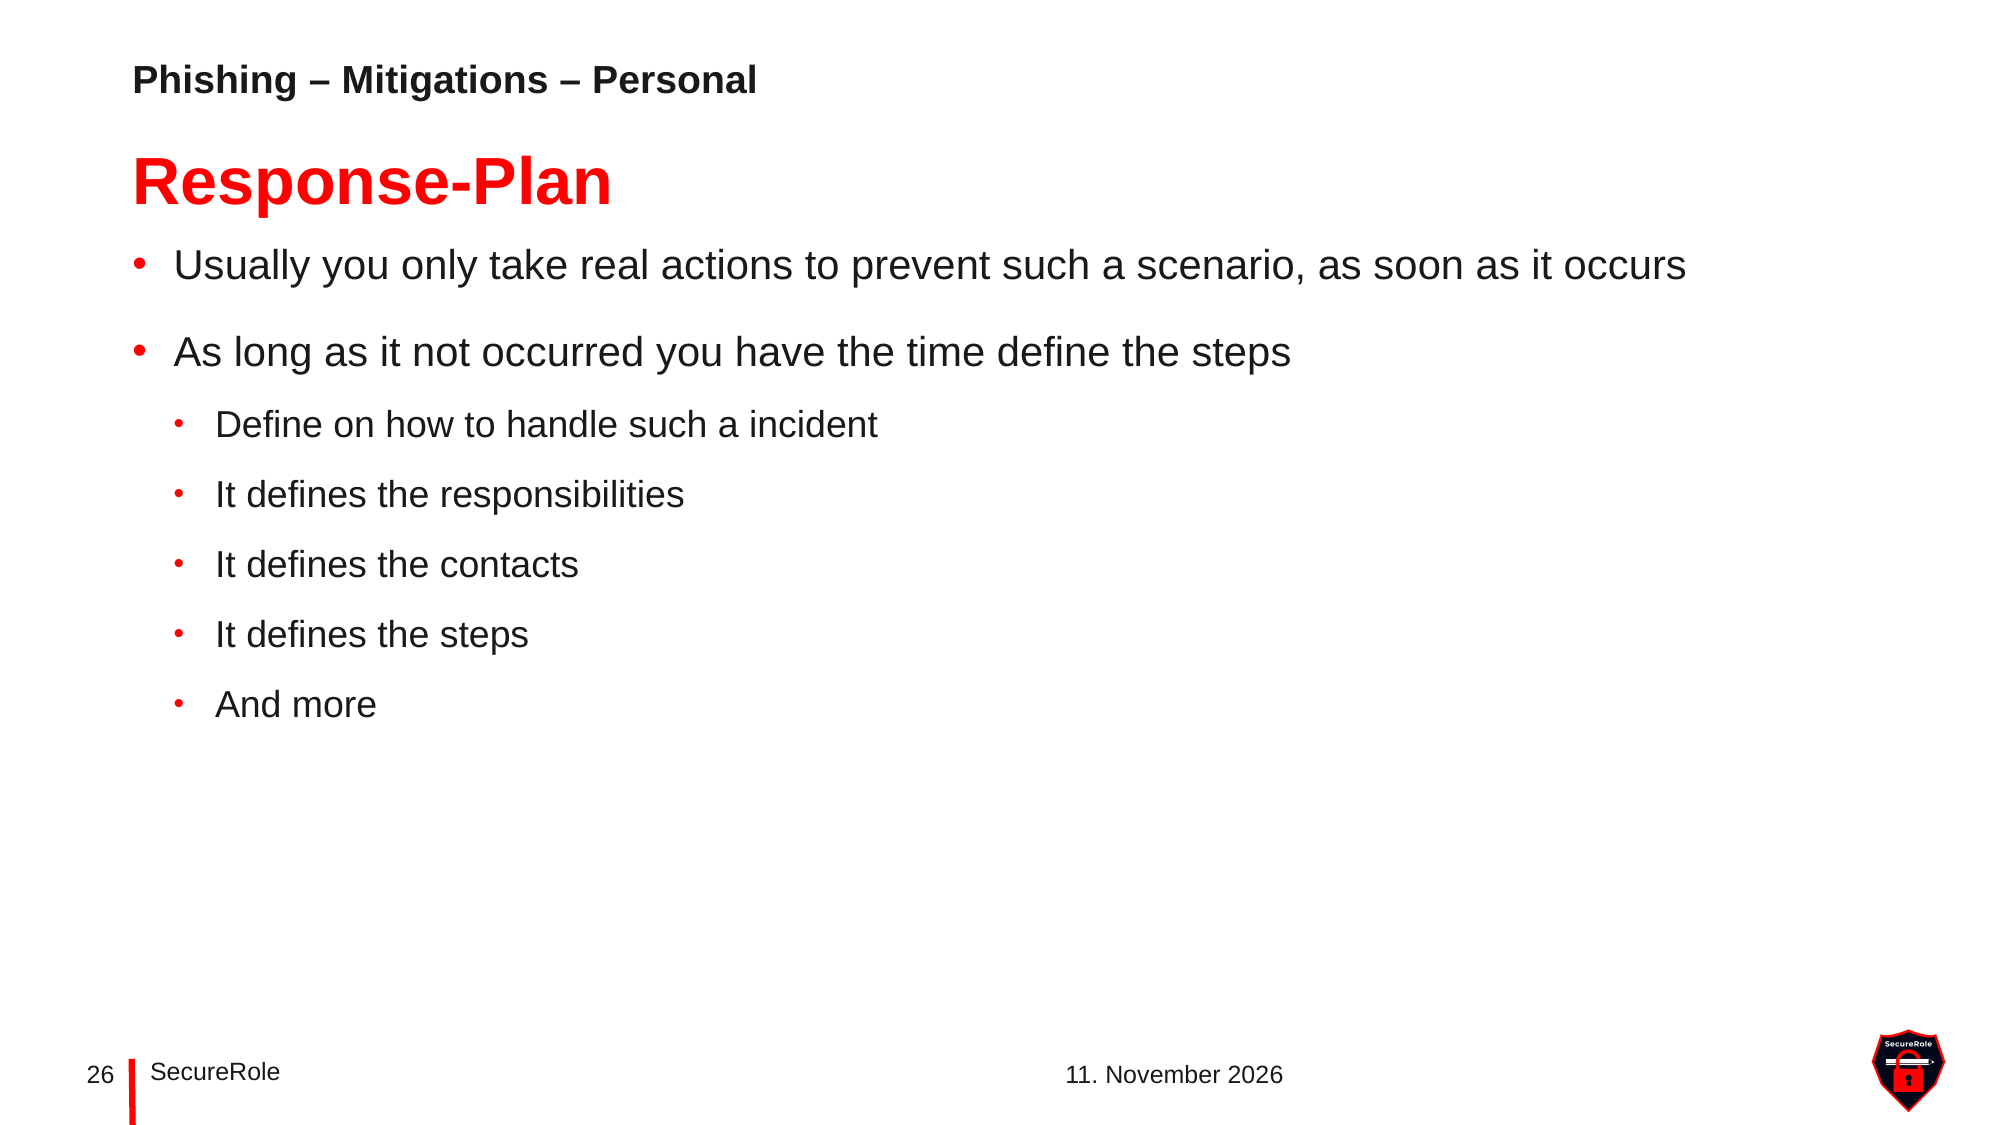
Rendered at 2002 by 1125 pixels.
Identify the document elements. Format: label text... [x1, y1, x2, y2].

title Response-Plan [132, 113, 1946, 226]
list Usually you only take real actions to prevent such a scenario, as soon as it occurs As long as it not occurred you have the time define the steps Define on how to handle such a incident It defines the responsibilities It defines the contacts It defines the steps And more [132, 237, 1946, 1018]
footer SecureRole [132, 1055, 1013, 1111]
slide_number 4. Mai 2022 [1065, 1058, 1620, 1088]
picture [1864, 1025, 1953, 1114]
slide_number 26 [44, 1058, 133, 1088]
list Phishing – Mitigations – Personal [132, 54, 1946, 102]
